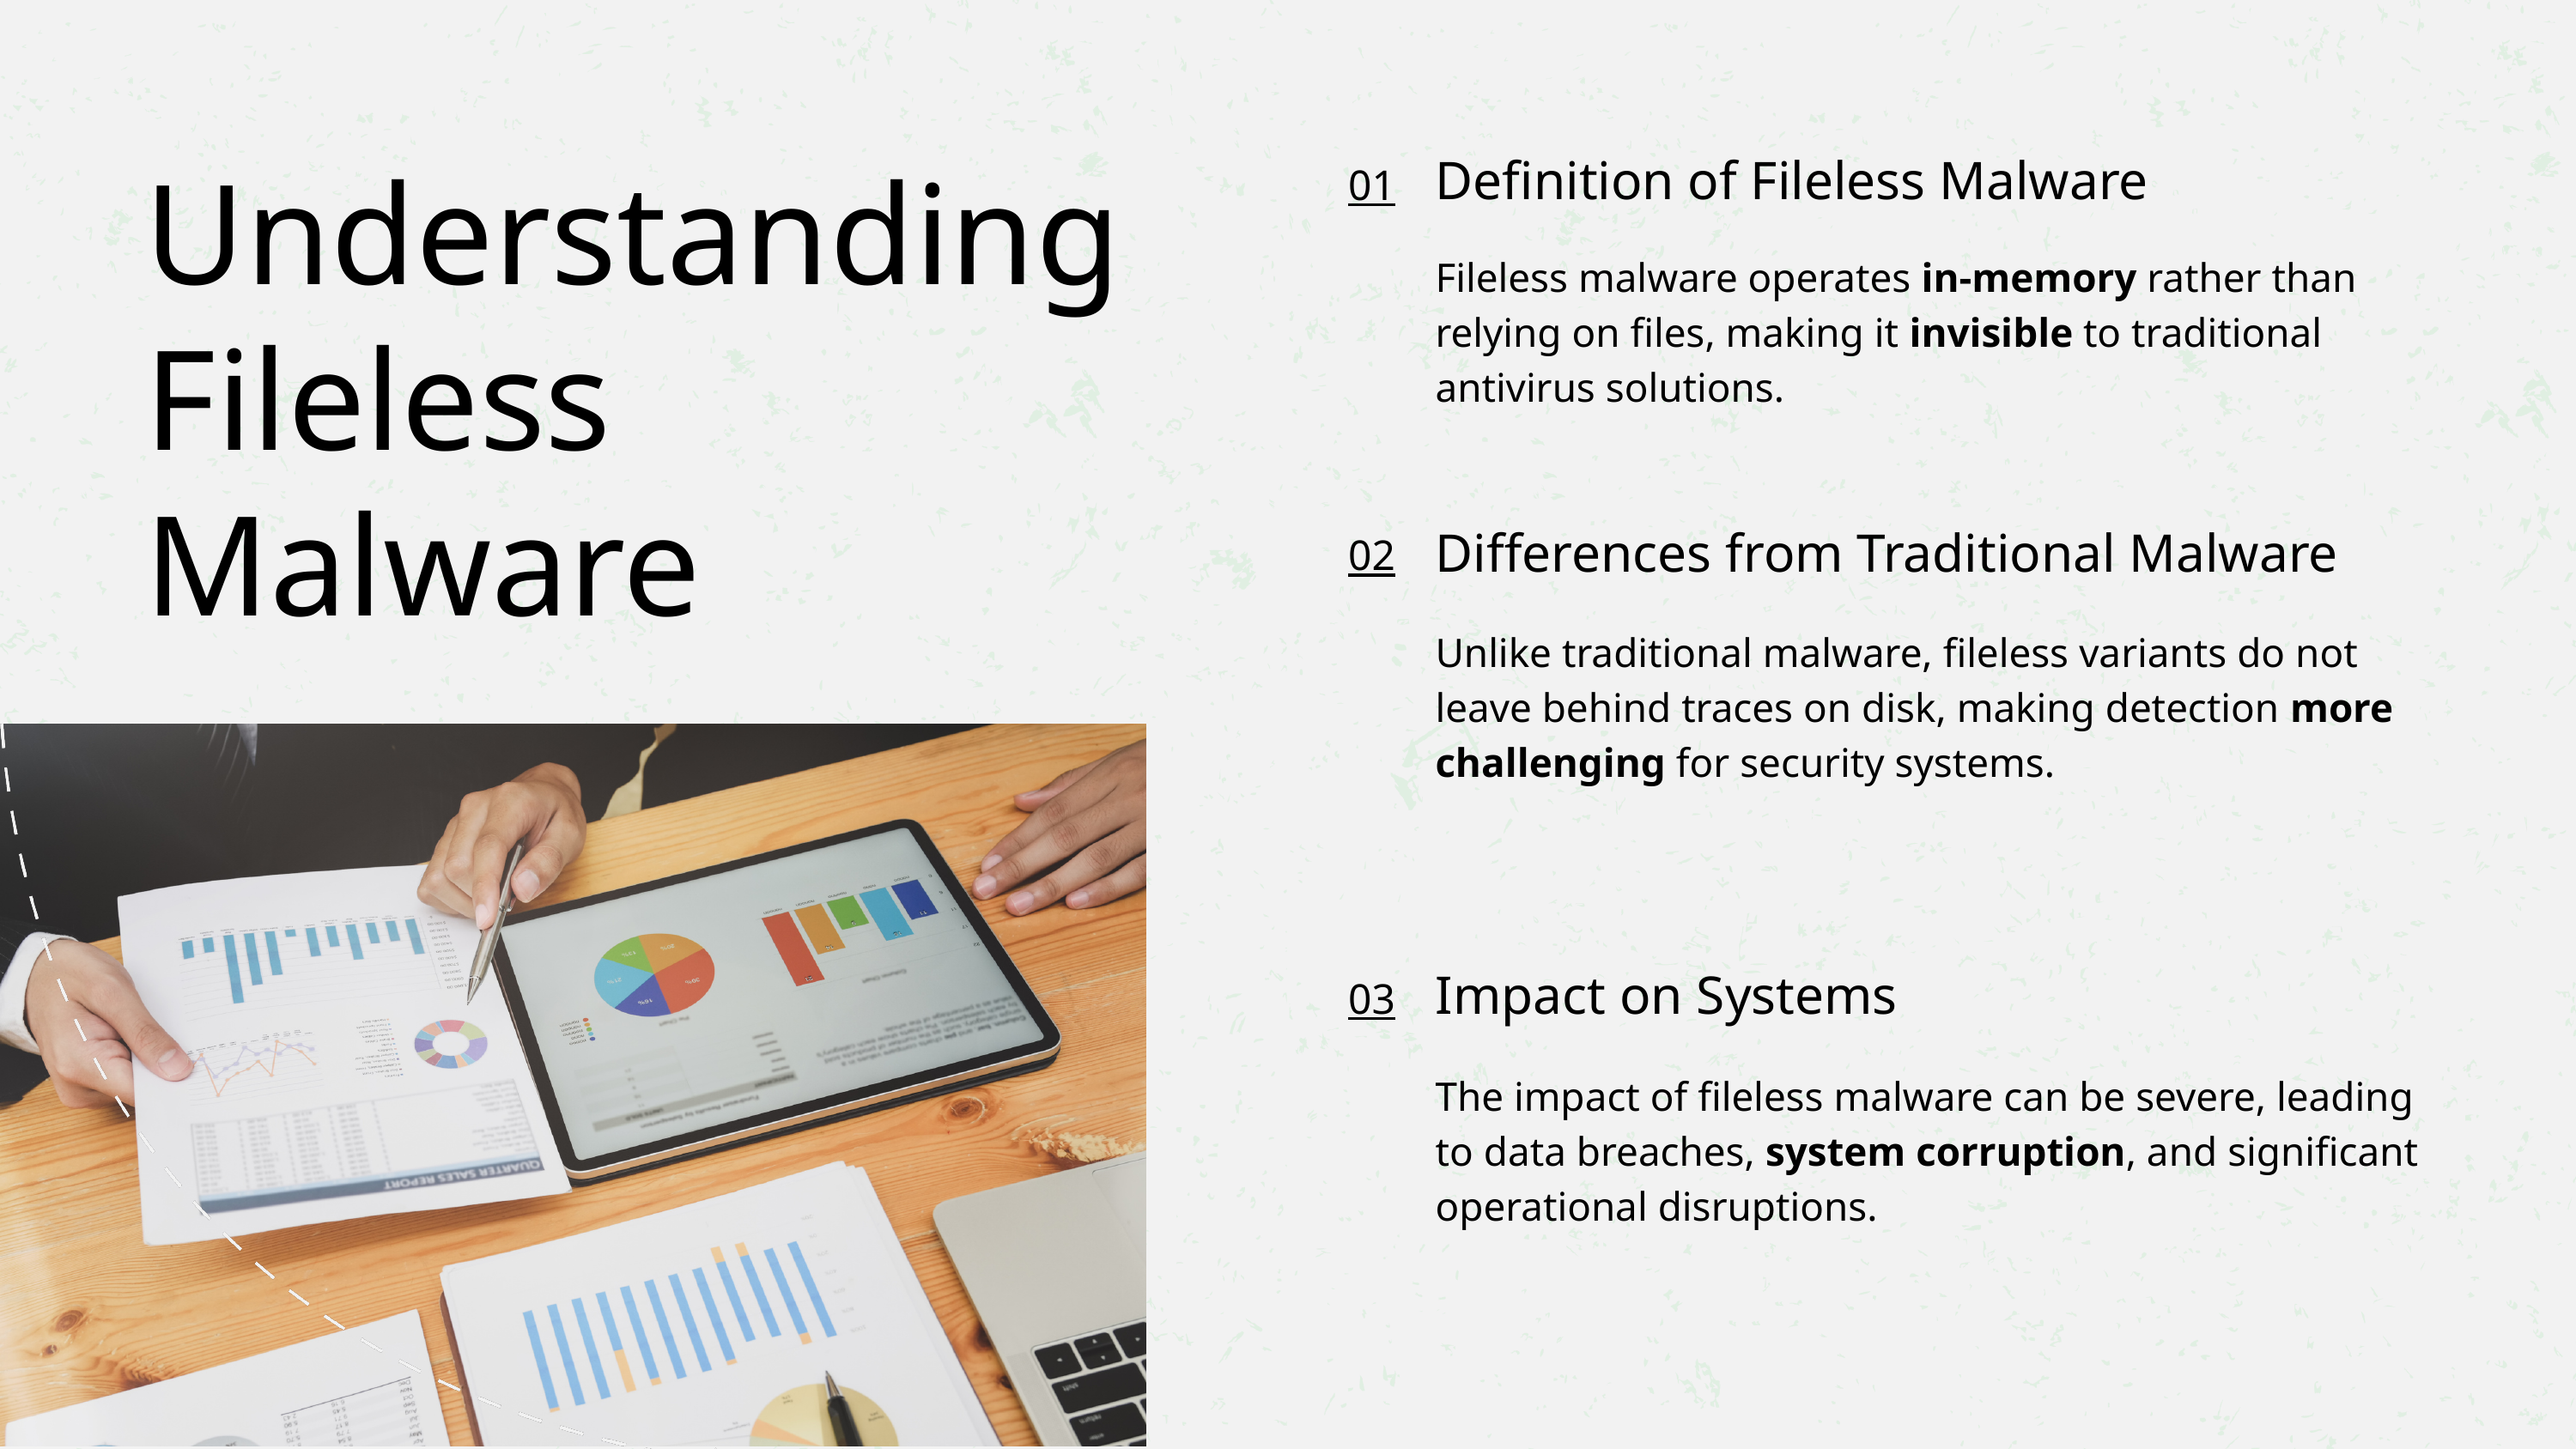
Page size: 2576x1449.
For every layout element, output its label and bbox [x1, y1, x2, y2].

text_box [1435, 517, 2432, 782]
text_box [0, 724, 1147, 1446]
text_box [0, 0, 2576, 1449]
text_box [1435, 959, 2432, 1226]
text_box [1435, 144, 2432, 407]
